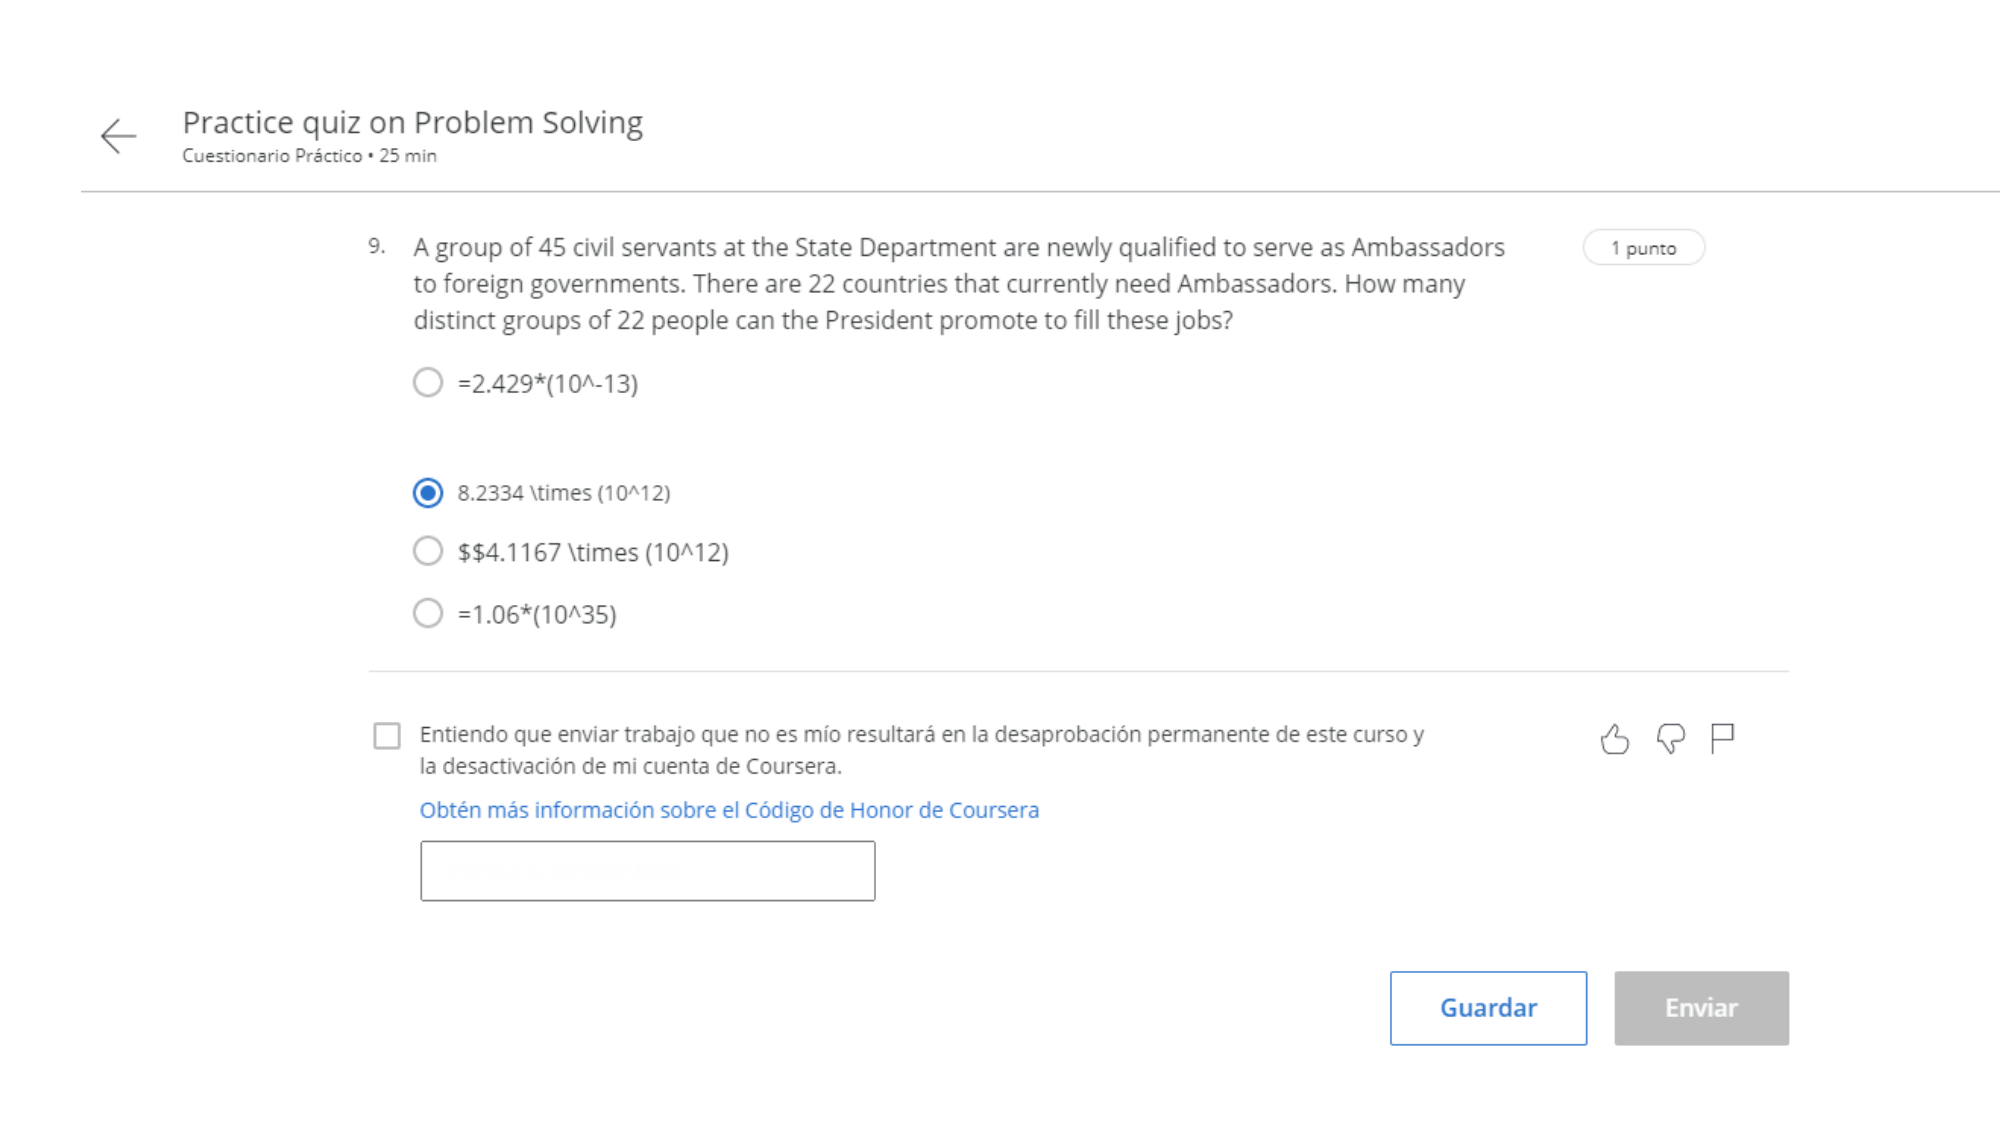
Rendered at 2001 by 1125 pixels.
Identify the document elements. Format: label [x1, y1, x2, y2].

picture [80, 107, 2000, 1057]
